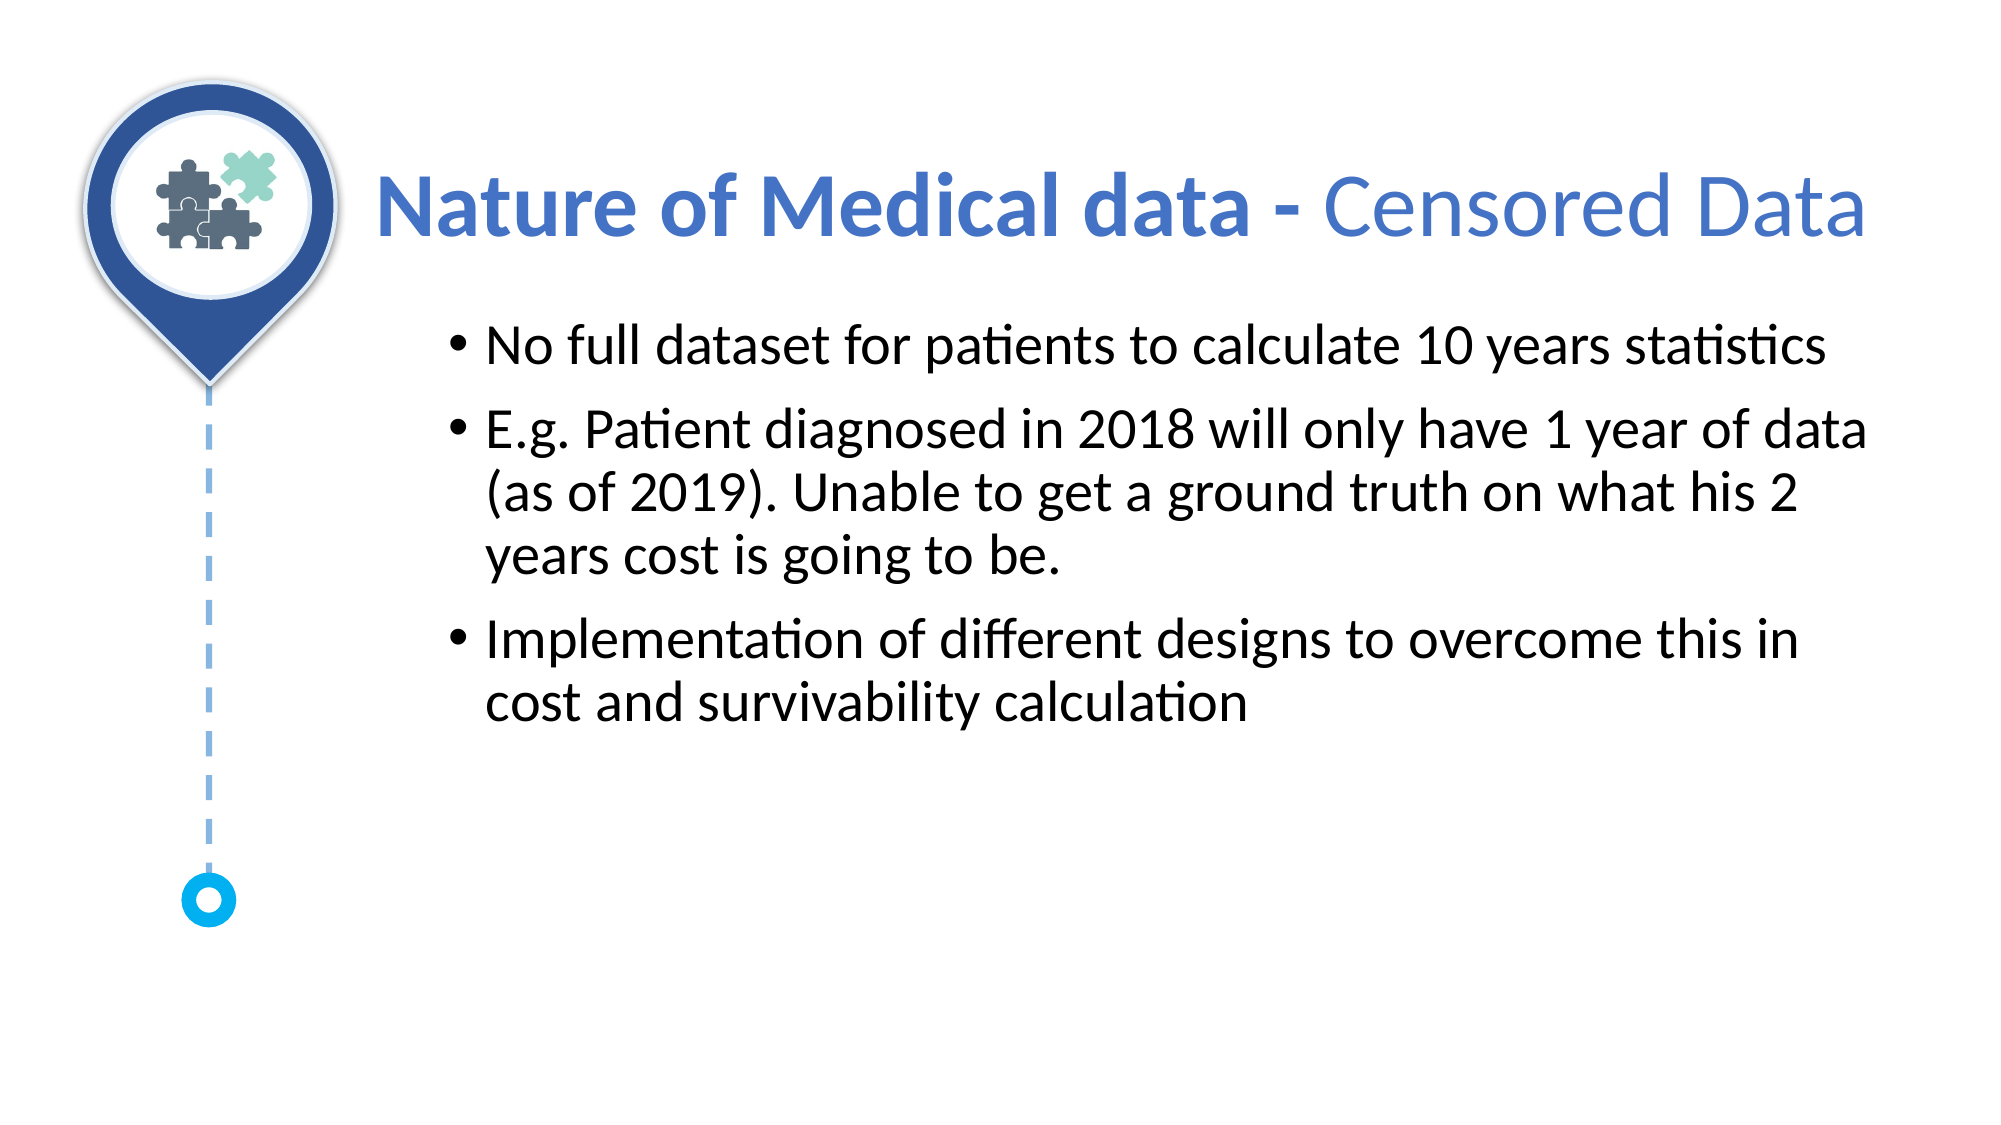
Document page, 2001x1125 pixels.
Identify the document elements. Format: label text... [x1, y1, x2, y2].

list No full dataset for patients to calculate 10 years statistics E.g. Patient diagnosed in 2018 will only have 1 year of data (as of 2019). Unable to get a ground truth on what his 2 years cost is going to be. Implementation of different designs to overcome this in cost and survivability calculation [433, 306, 1921, 1021]
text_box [84, 82, 337, 332]
text_box [187, 878, 230, 922]
title Nature of Medical data - Censored Data [360, 97, 2000, 316]
